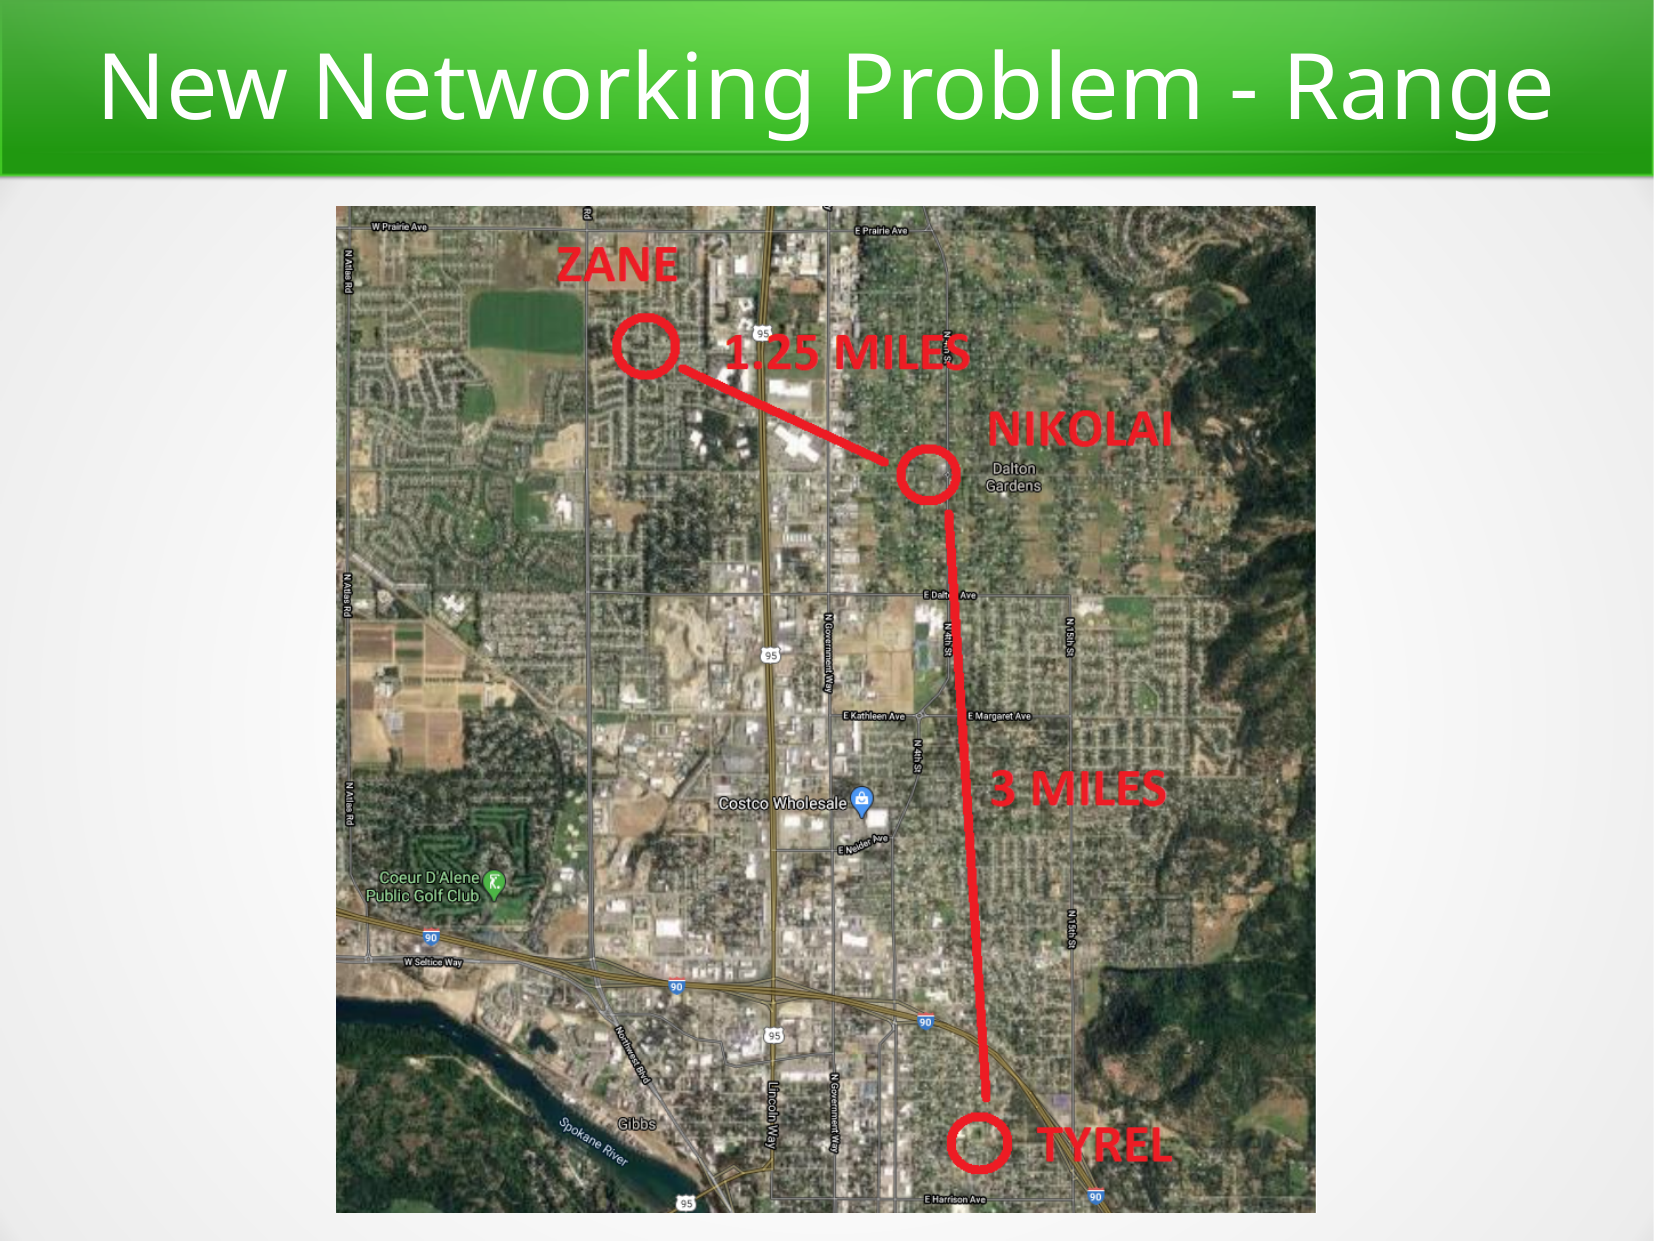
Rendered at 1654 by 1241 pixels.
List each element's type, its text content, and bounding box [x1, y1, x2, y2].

picture [0, 0, 1654, 1241]
title New Networking Problem - Range [82, 0, 1571, 187]
